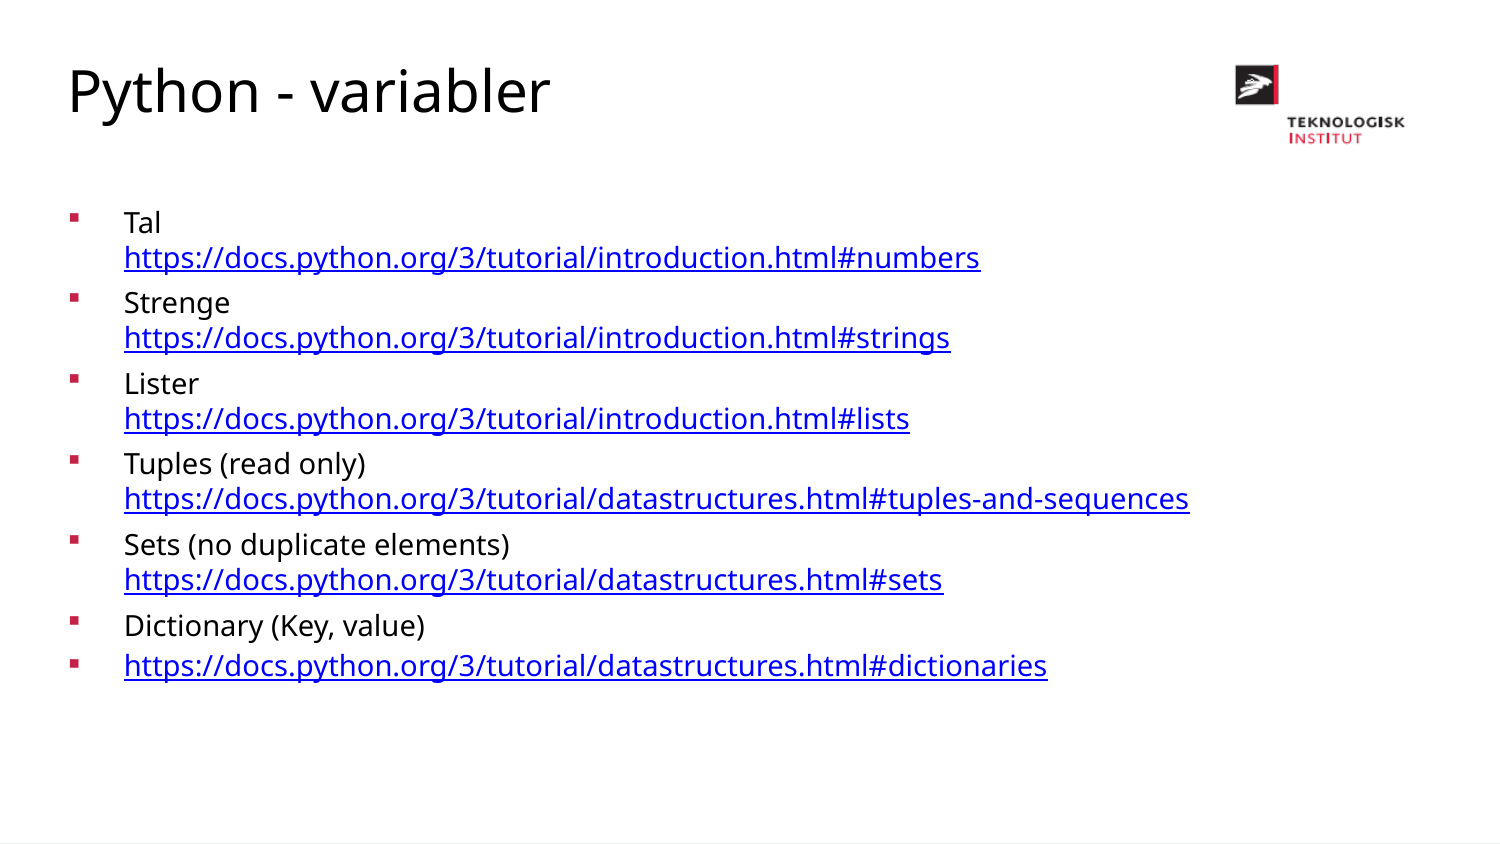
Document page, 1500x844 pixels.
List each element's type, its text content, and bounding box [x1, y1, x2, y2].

list Python - variabler [46, 33, 1204, 185]
list Tal https://docs.python.org/3/tutorial/introduction.html#numbers Strenge https://docs.python.org/3/tutorial/introduction.html#strings Lister https://docs.python.org/3/tutorial/introduction.html#lists Tuples (read only) https://docs.python.org/3/tutorial/datastructures.html#tuples-and-sequences Sets (no duplicate elements) https://docs.python.org/3/tutorial/datastructures.html#sets Dictionary (Key, value) https://docs.python.org/3/tutorial/datastructures.html#dictionaries [46, 183, 1447, 756]
